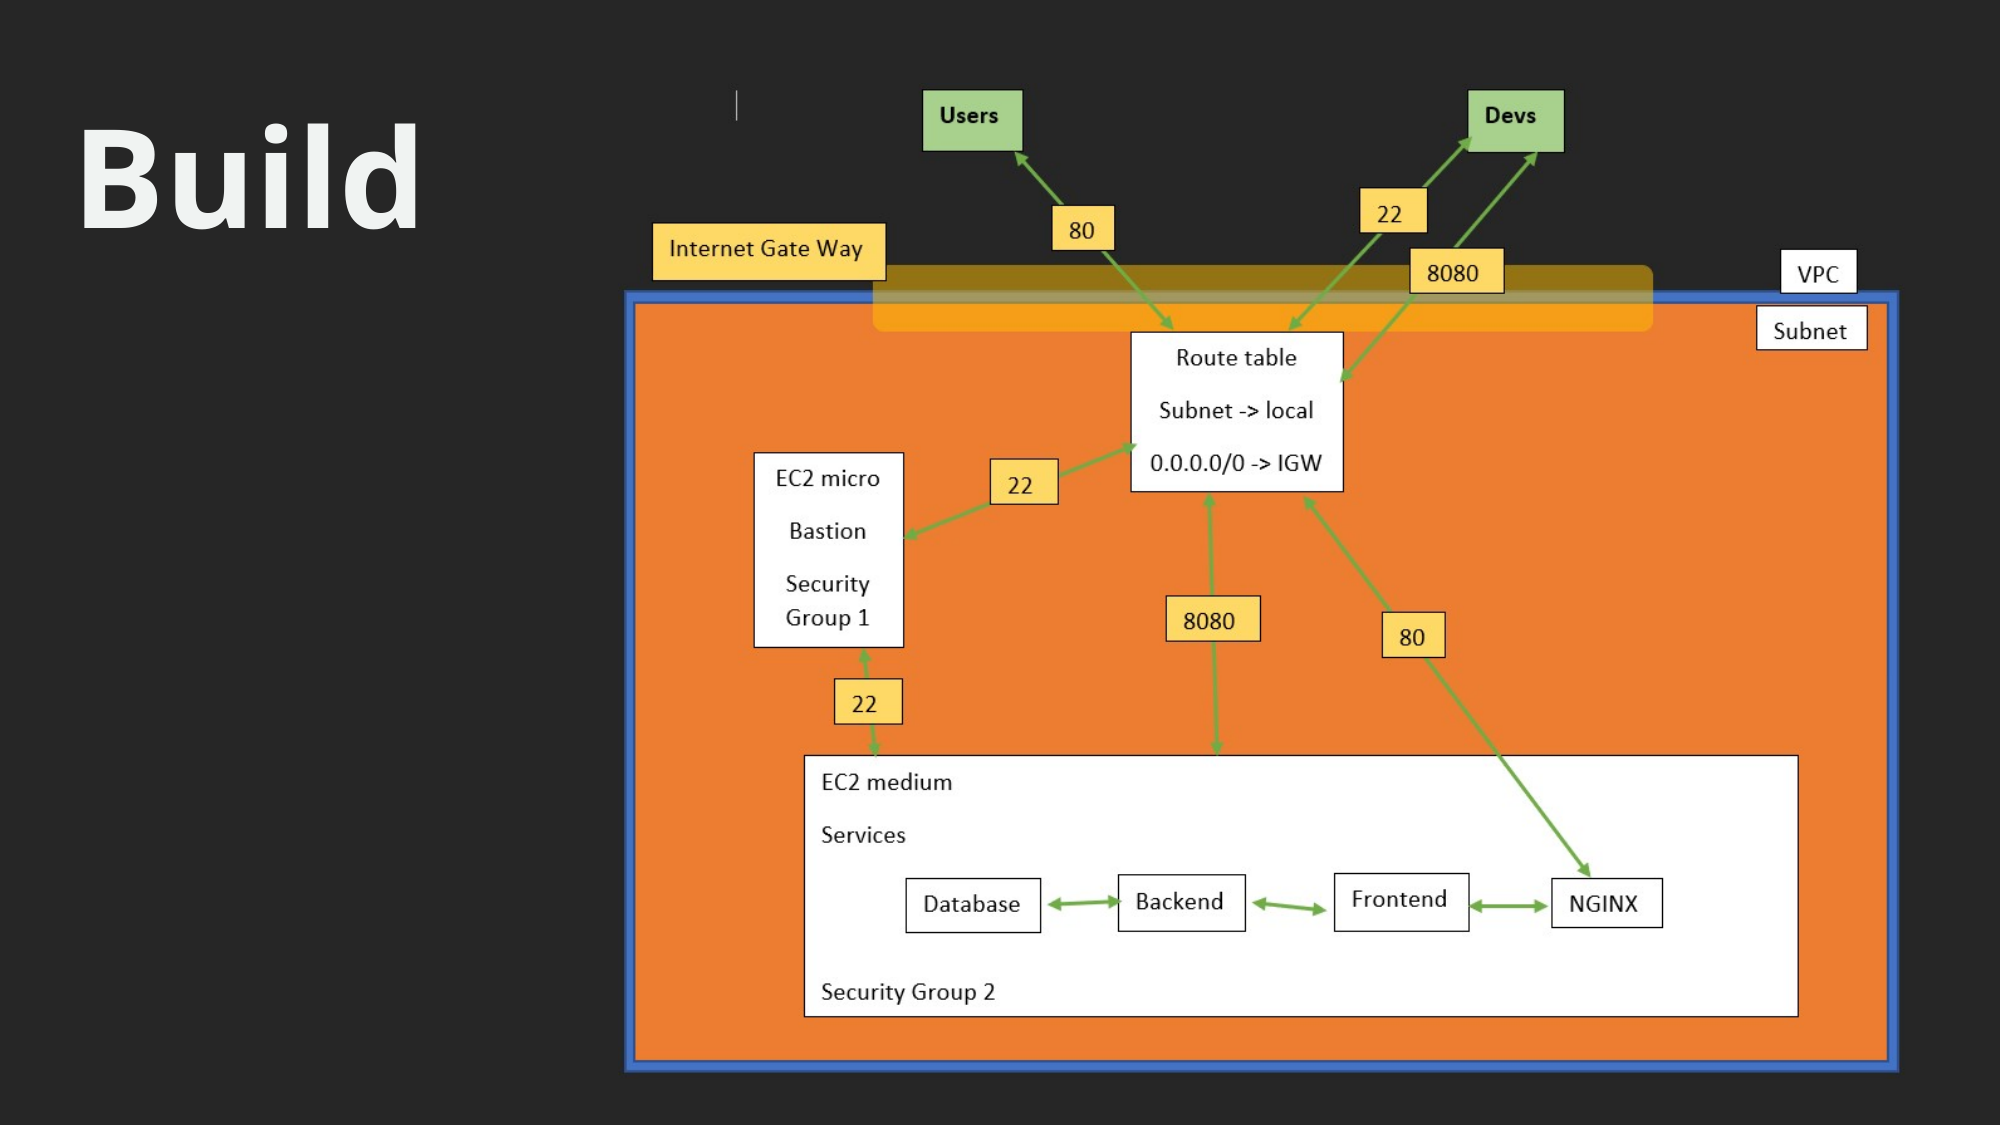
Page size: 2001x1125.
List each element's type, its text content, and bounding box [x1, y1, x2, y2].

picture [618, 82, 1907, 1080]
text_box Build [58, 83, 539, 263]
